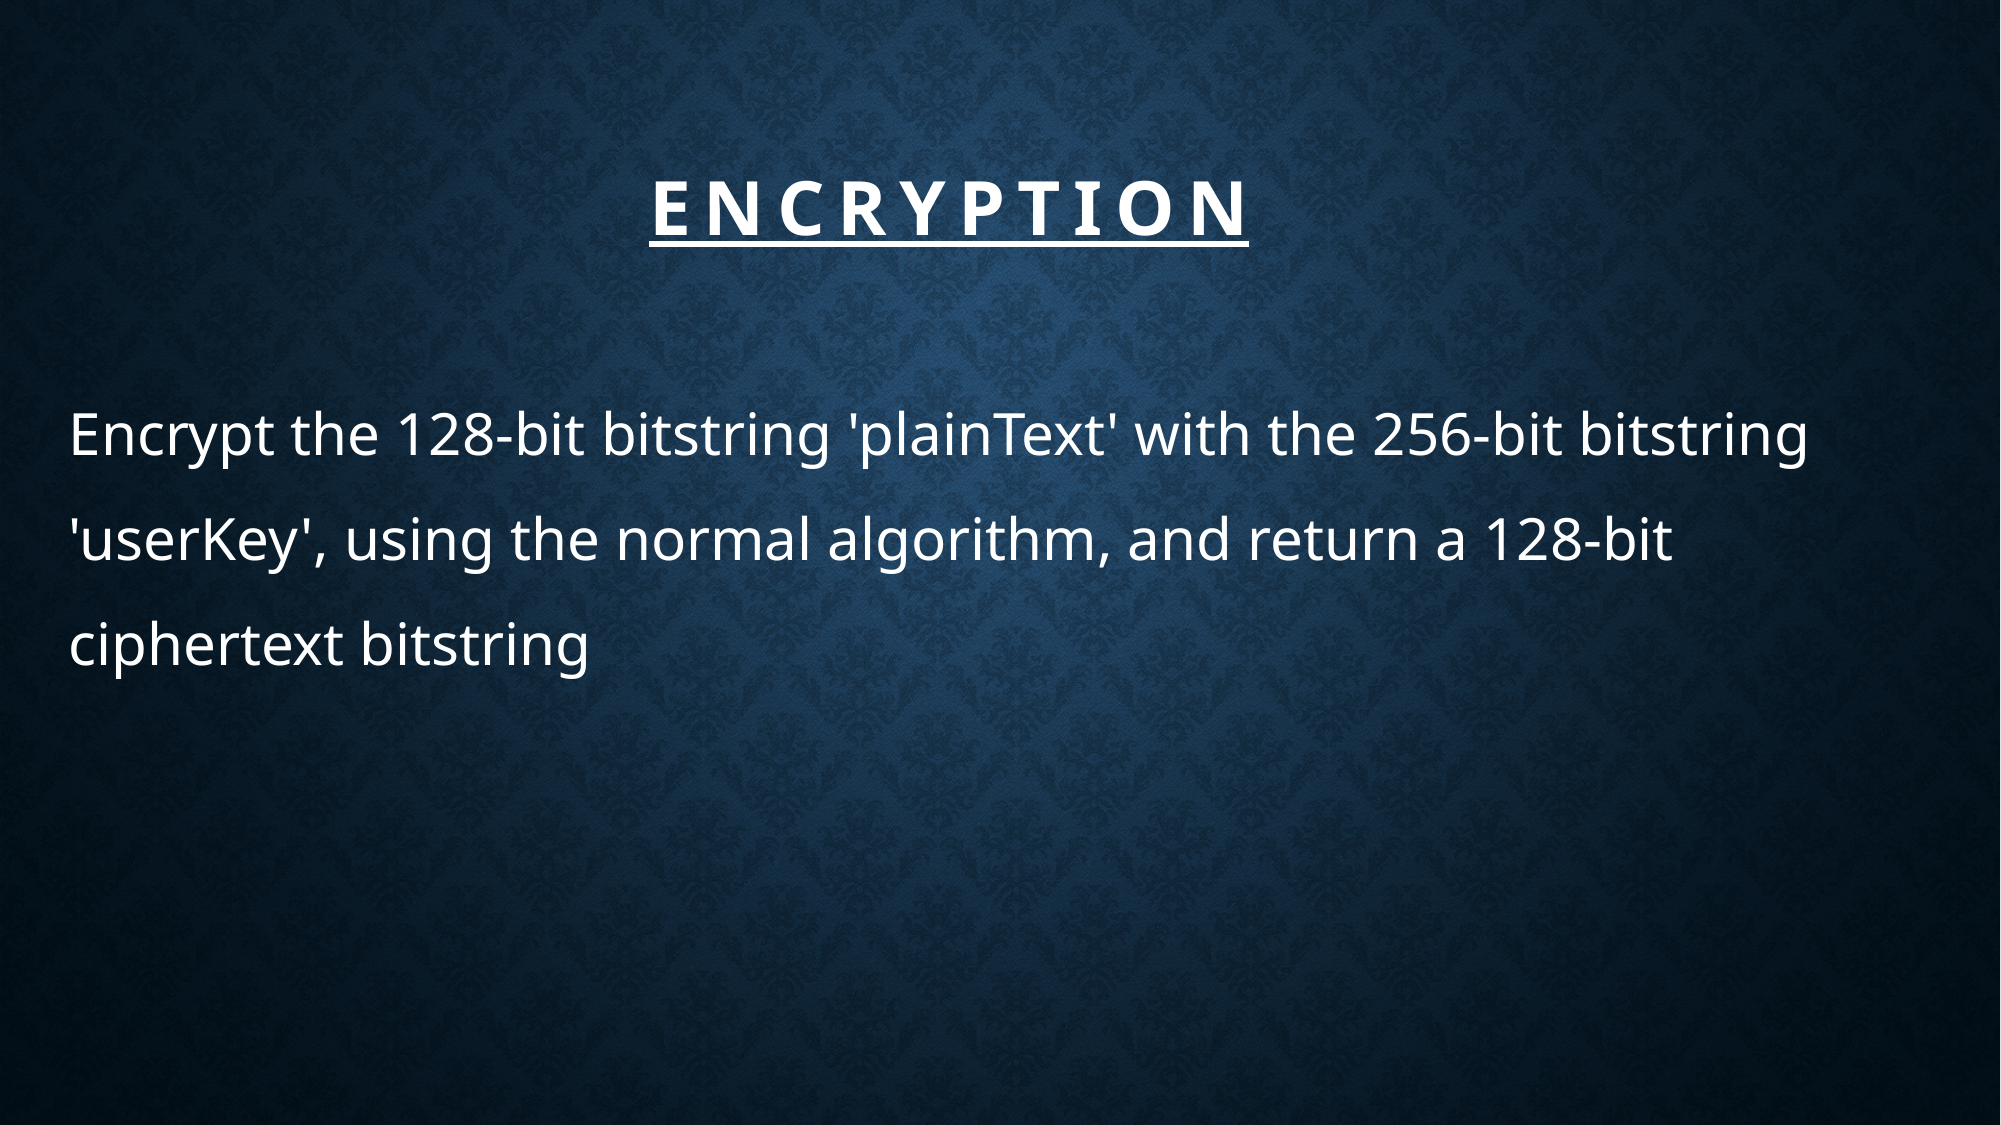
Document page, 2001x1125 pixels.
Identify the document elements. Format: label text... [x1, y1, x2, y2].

list Encrypt the 128-bit bitstring 'plainText' with the 256-bit bitstring 'userKey', using the normal algorithm, and return a 128-bit ciphertext bitstring [53, 354, 1846, 812]
title Encryption [334, 102, 1565, 321]
